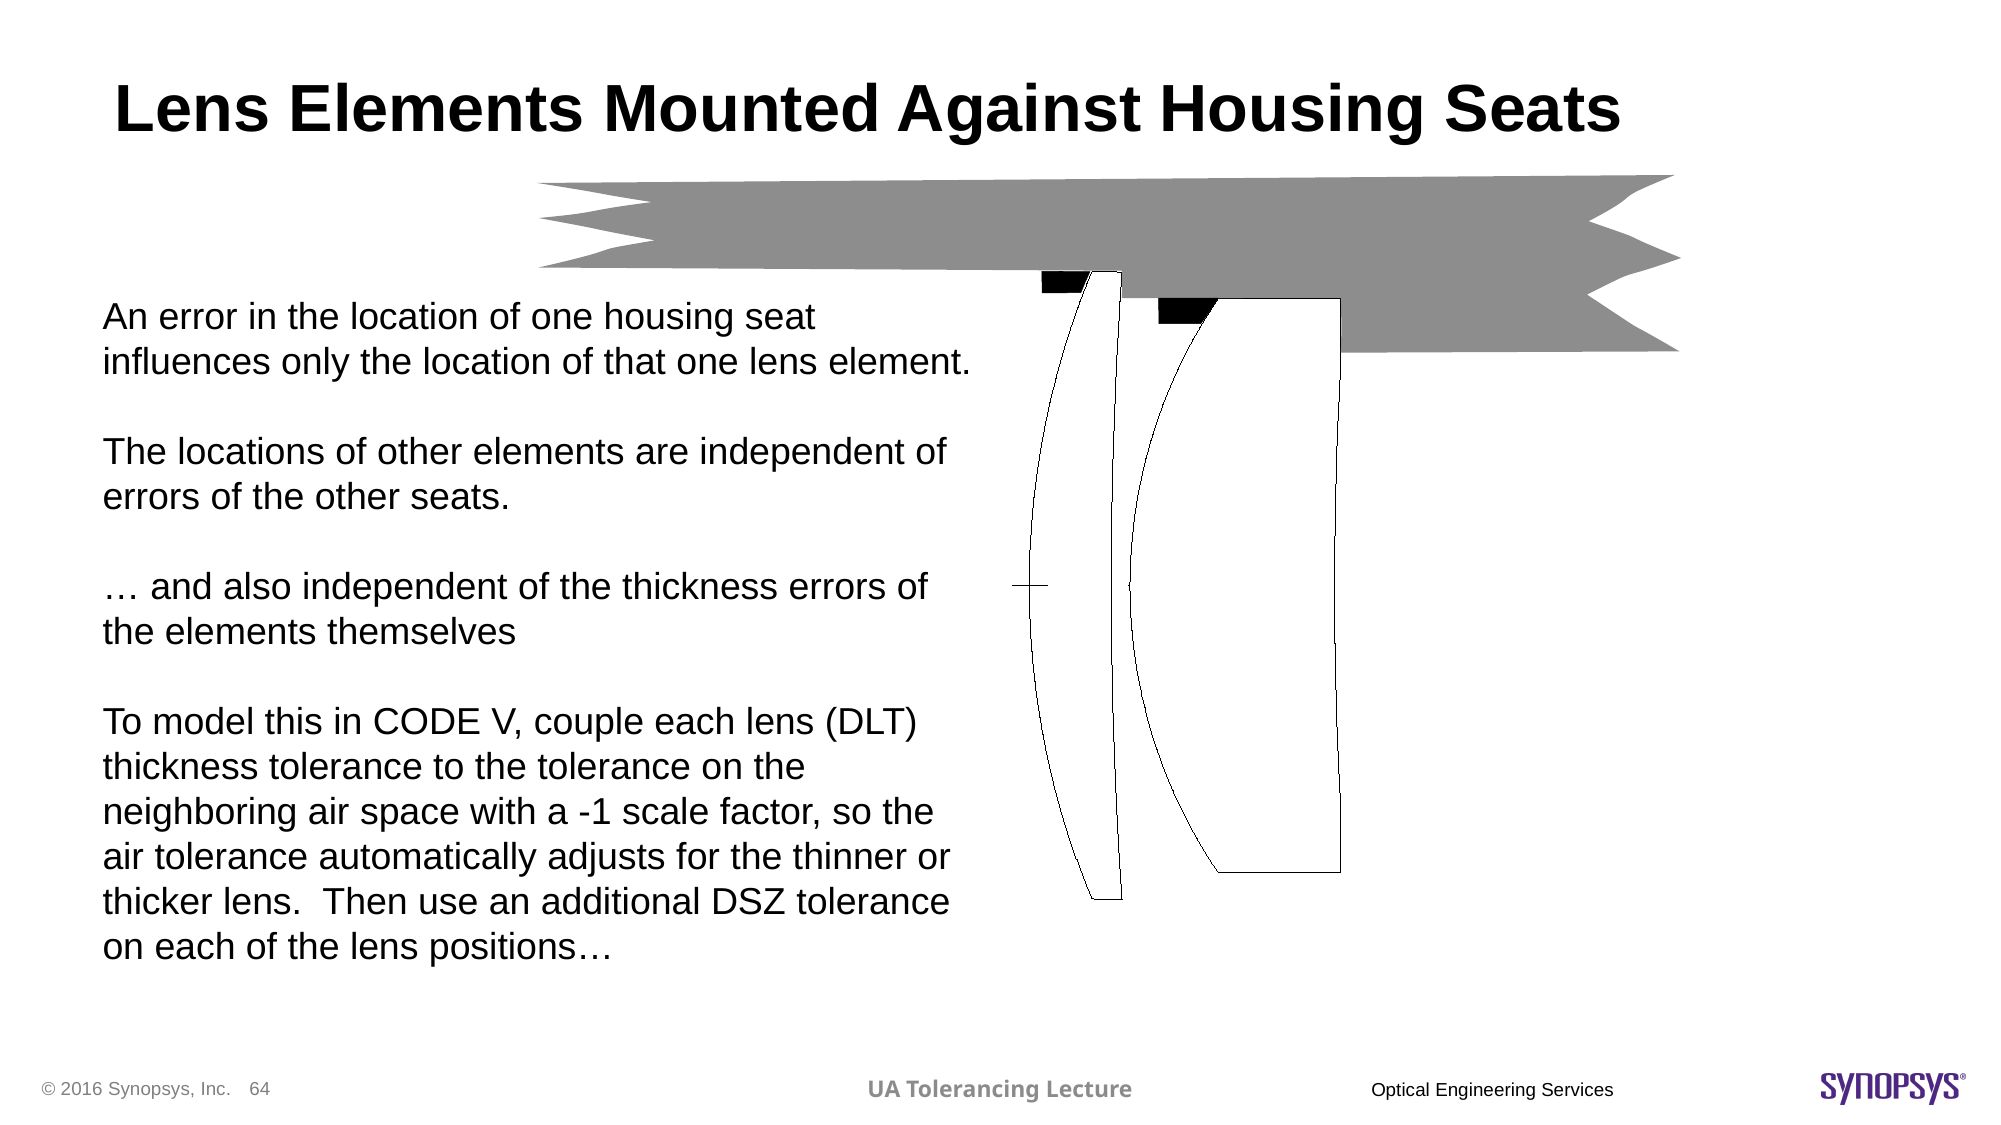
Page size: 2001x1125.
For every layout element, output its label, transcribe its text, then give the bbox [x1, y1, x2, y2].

title Lens Elements Mounted Against Housing Seats [99, 11, 2000, 199]
text_box An error in the location of one housing seat influences only the location of that one lens element. The locations of other elements are independent of errors of the other seats. … and also independent of the thickness errors of the elements themselves To model this in CODE V, couple each lens (DLT) thickness tolerance to the tolerance on the neighboring air space with a -1 scale factor, so the air tolerance automatically adjusts for the thinner or thicker lens. Then use an additional DSZ tolerance on each of the lens positions… [87, 284, 989, 975]
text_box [536, 174, 1682, 900]
picture [1821, 1073, 1966, 1109]
footer UA Tolerancing Lecture [673, 1057, 1327, 1118]
